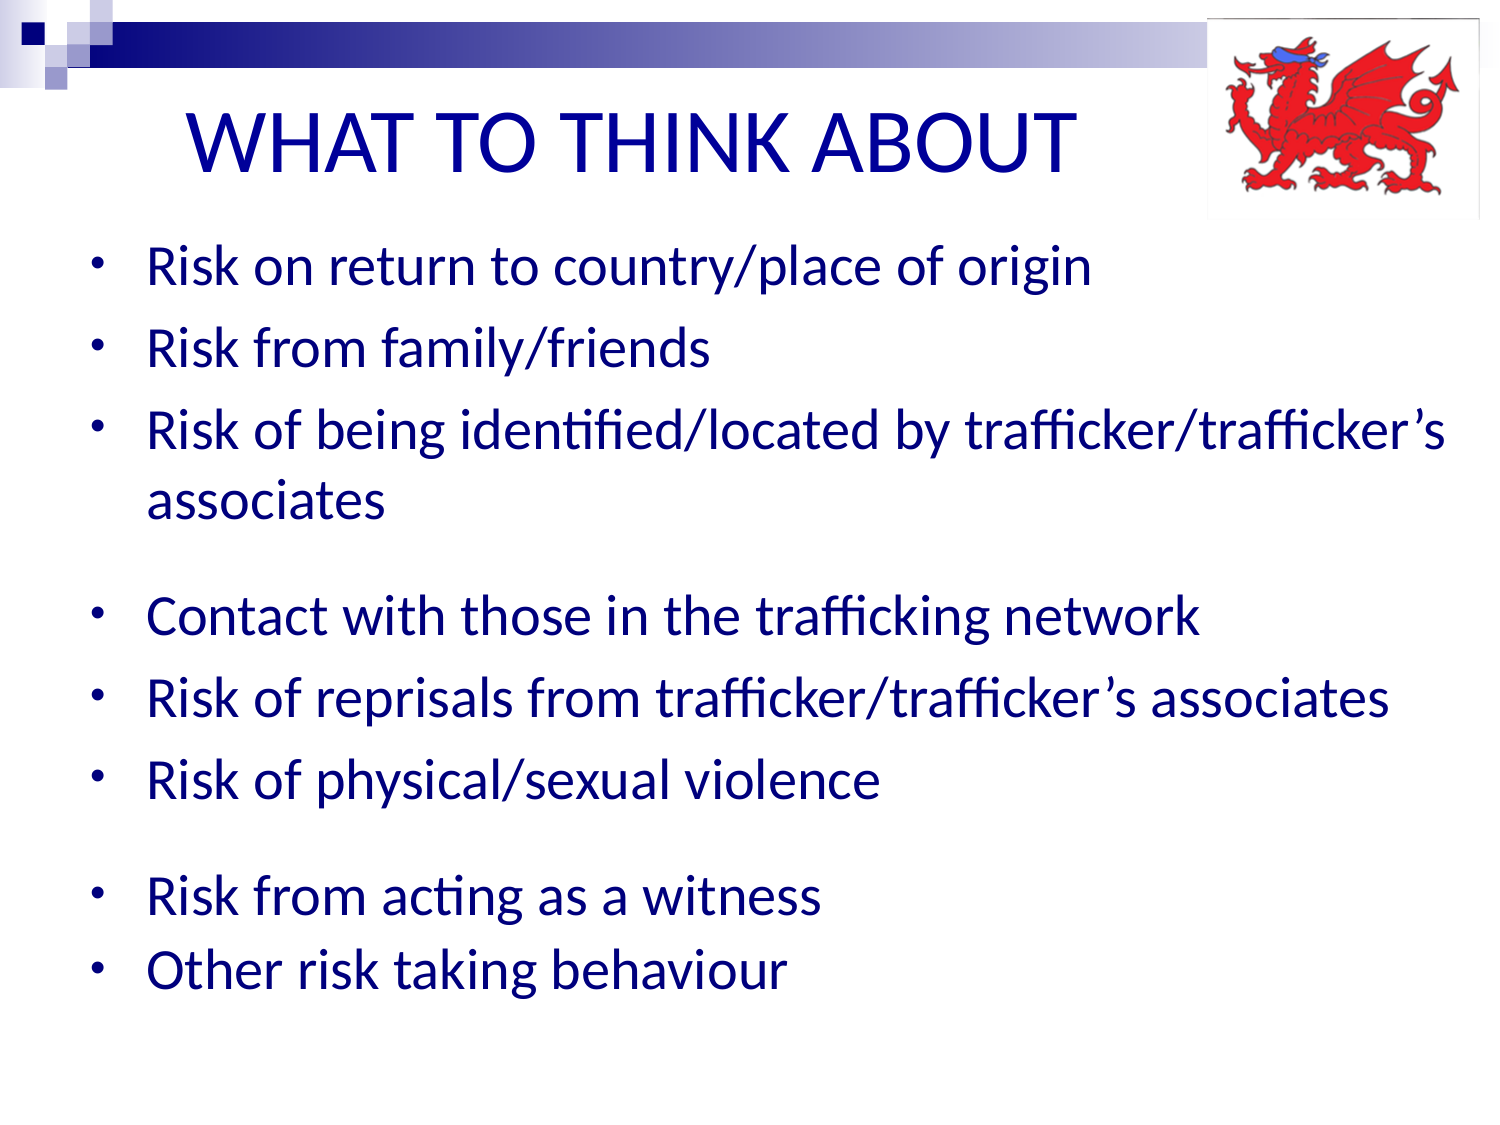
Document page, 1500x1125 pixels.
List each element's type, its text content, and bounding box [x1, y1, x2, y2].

title WHAT TO THINK ABOUT [73, 75, 1193, 197]
list Risk on return to country/place of origin Risk from family/friends Risk of being identified/located by trafficker/trafficker’s associates Contact with those in the trafficking network Risk of reprisals from trafficker/trafficker’s associates Risk of physical/sexual violence Risk from acting as a witness Other risk taking behaviour [75, 219, 1471, 1083]
picture [1204, 18, 1483, 246]
